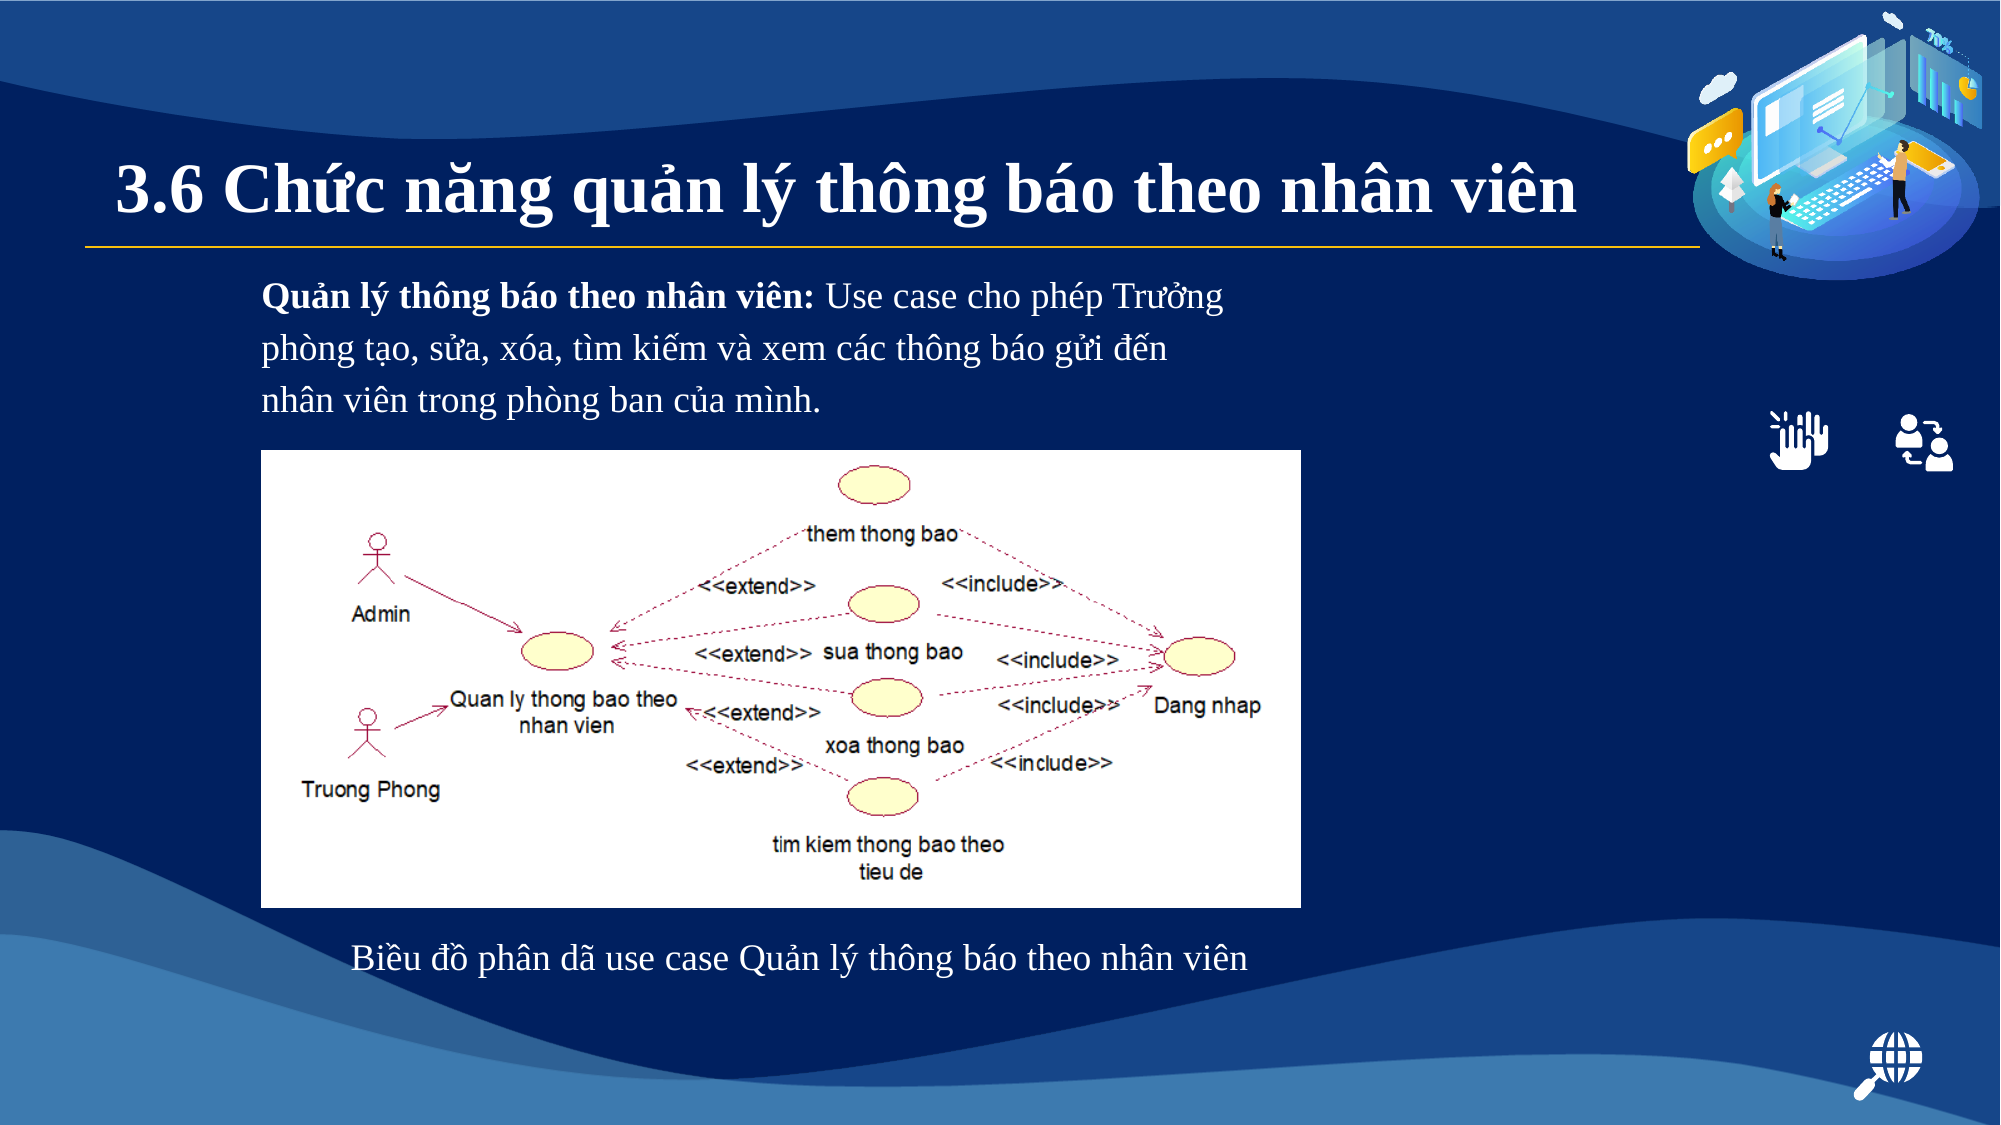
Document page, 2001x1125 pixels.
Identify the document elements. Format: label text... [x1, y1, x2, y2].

text_box 3.6 Chức năng quản lý thông báo theo nhân viên [77, 91, 1669, 307]
picture [0, 0, 2001, 322]
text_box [1769, 410, 1829, 470]
text_box Quản lý thông báo theo nhân viên: Use case cho phép Trưởng phòng tạo, sửa, xóa, tìm kiếm và xem các thông báo gửi đến nhân viên trong phòng ban của mình. [246, 257, 1250, 428]
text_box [1853, 1031, 1923, 1101]
text_box Biều đồ phân dã use case Quản lý thông báo theo nhân viên [335, 918, 1357, 986]
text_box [1895, 414, 1953, 472]
picture [0, 450, 2000, 1125]
